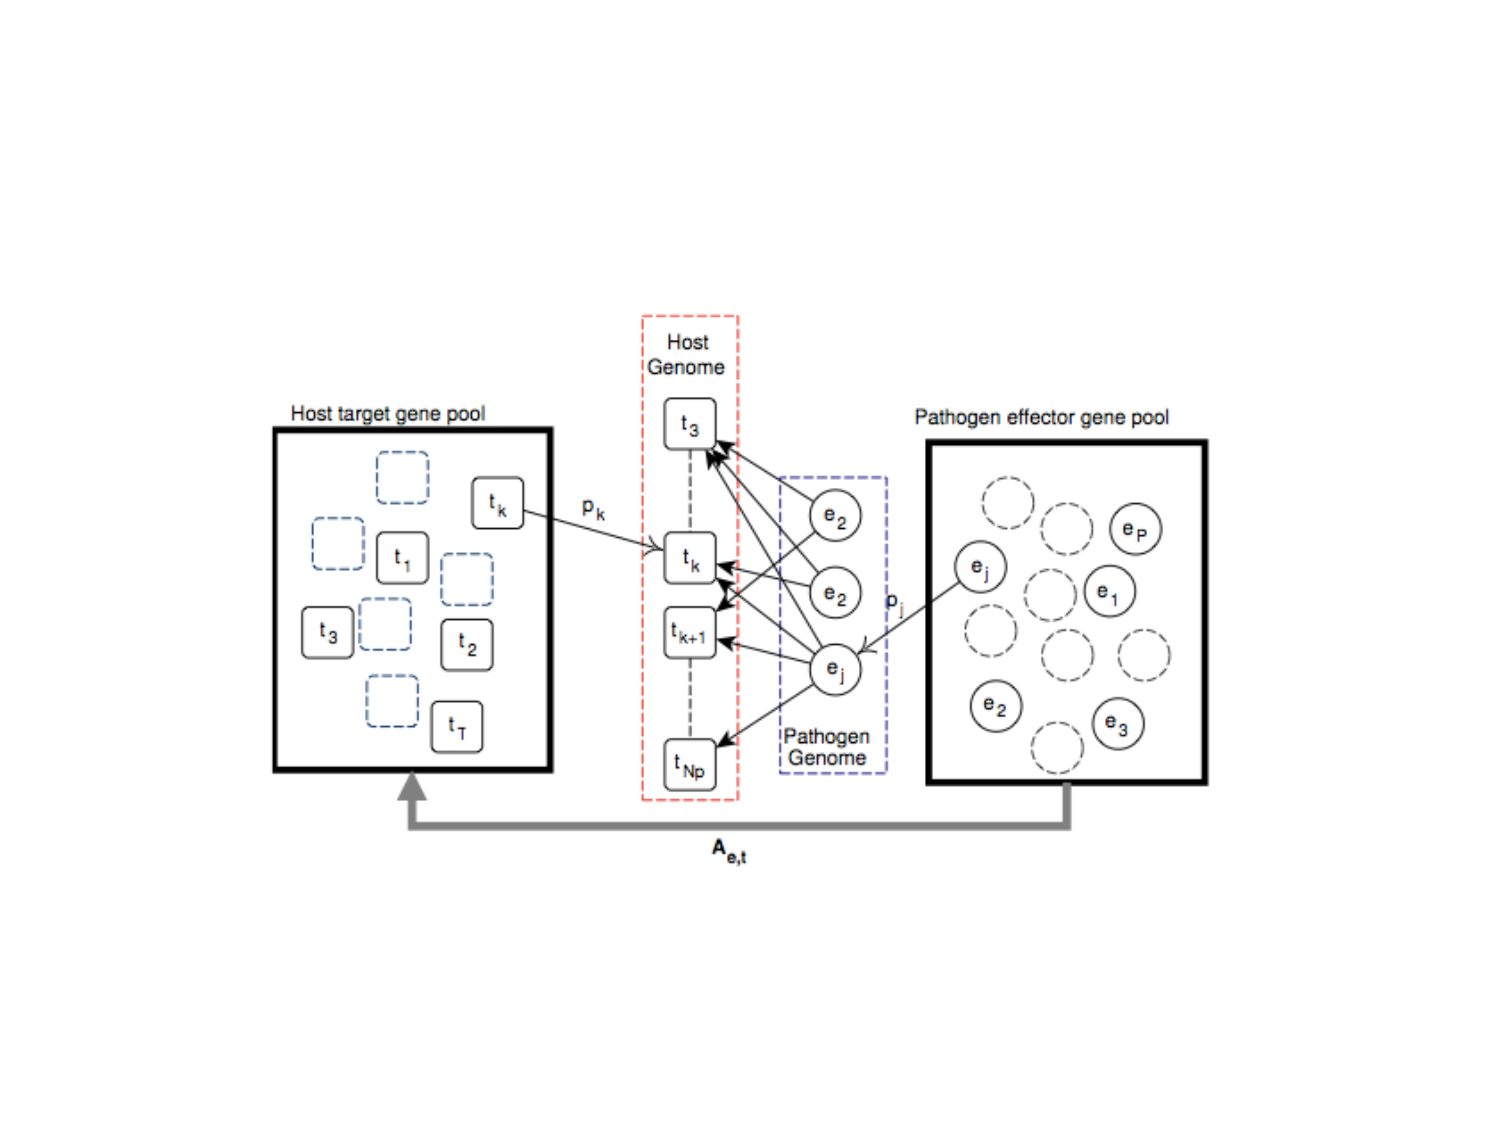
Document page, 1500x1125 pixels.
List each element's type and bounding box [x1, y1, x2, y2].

picture [140, 264, 1320, 878]
